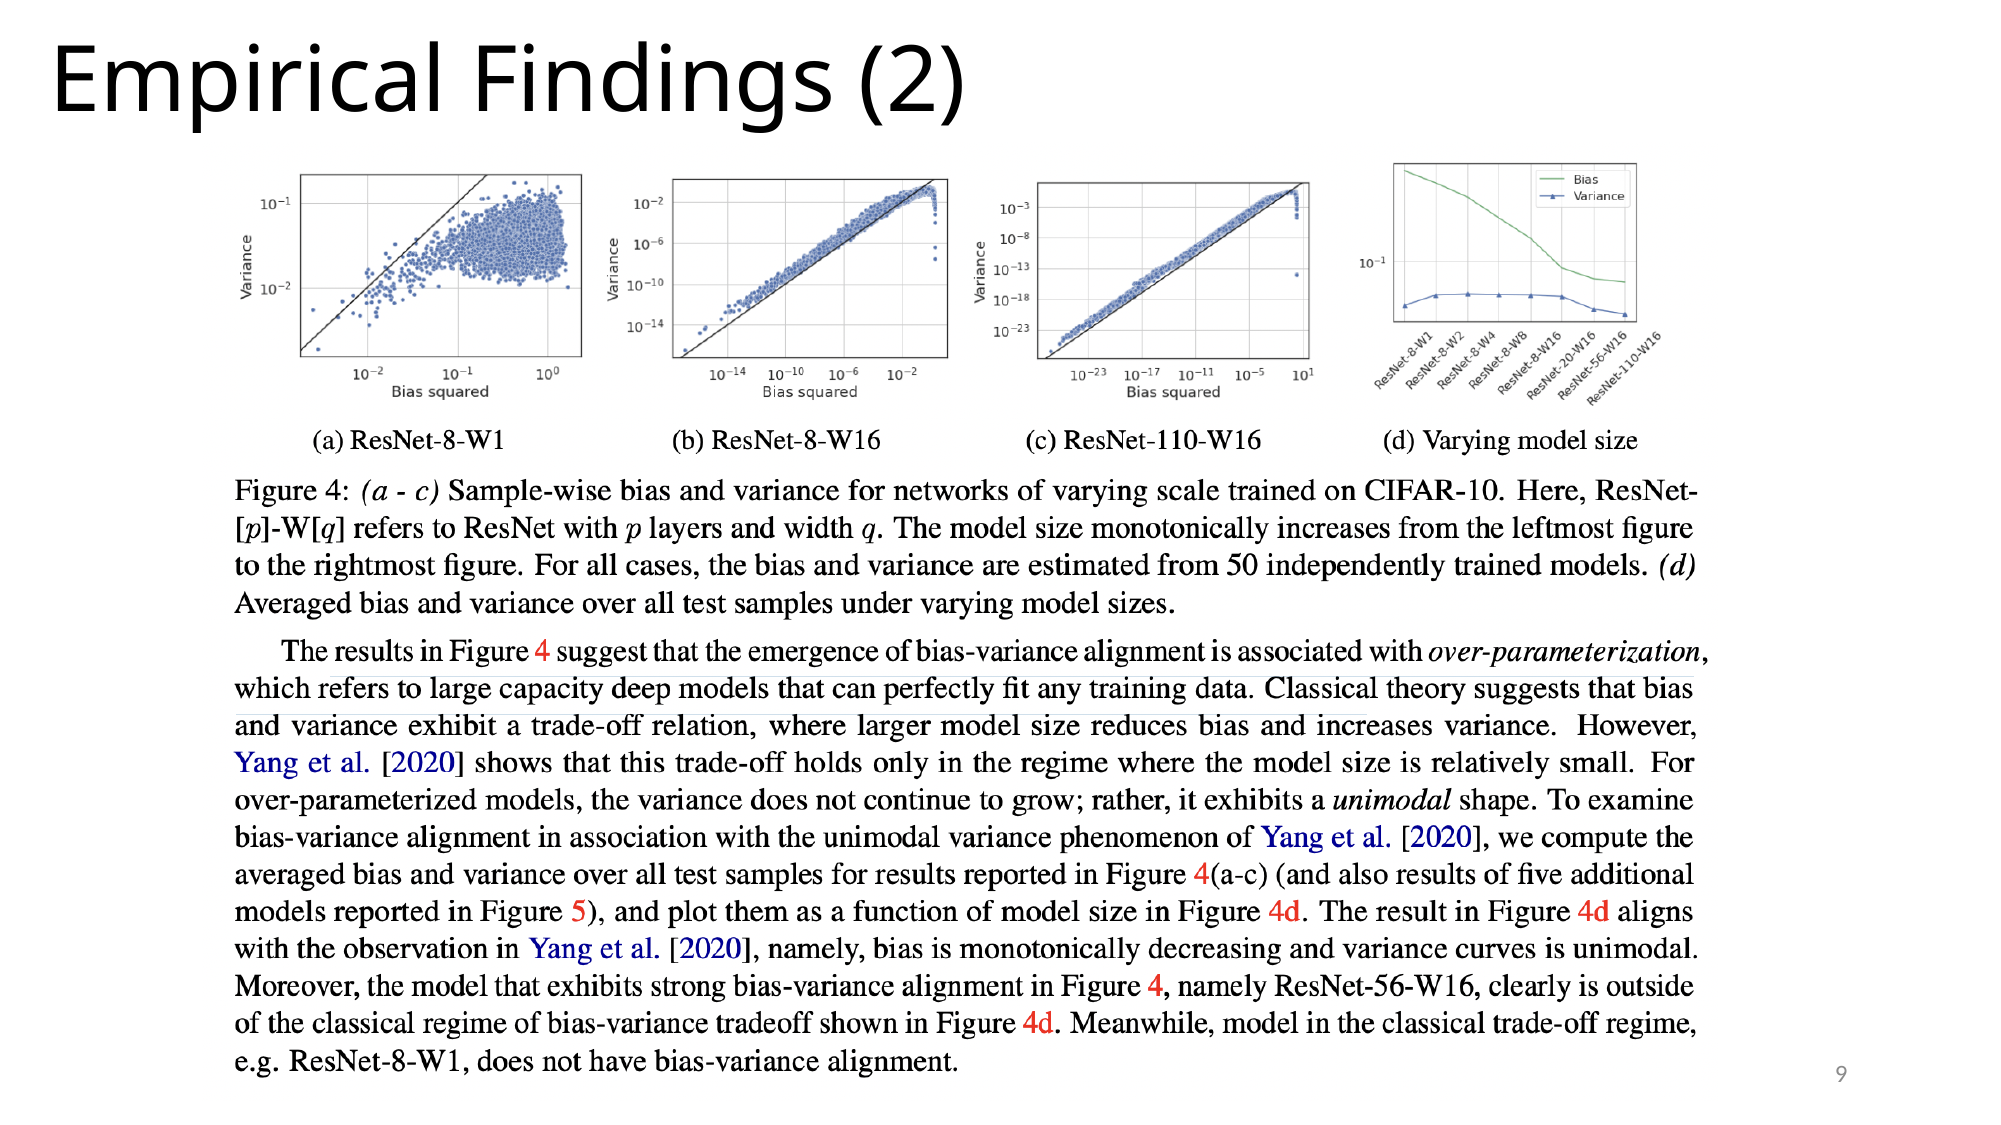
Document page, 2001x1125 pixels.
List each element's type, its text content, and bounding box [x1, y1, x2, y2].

title Empirical Findings (2) [34, 22, 1760, 143]
slide_number 9 [1412, 1042, 1863, 1103]
picture [202, 142, 1718, 1101]
